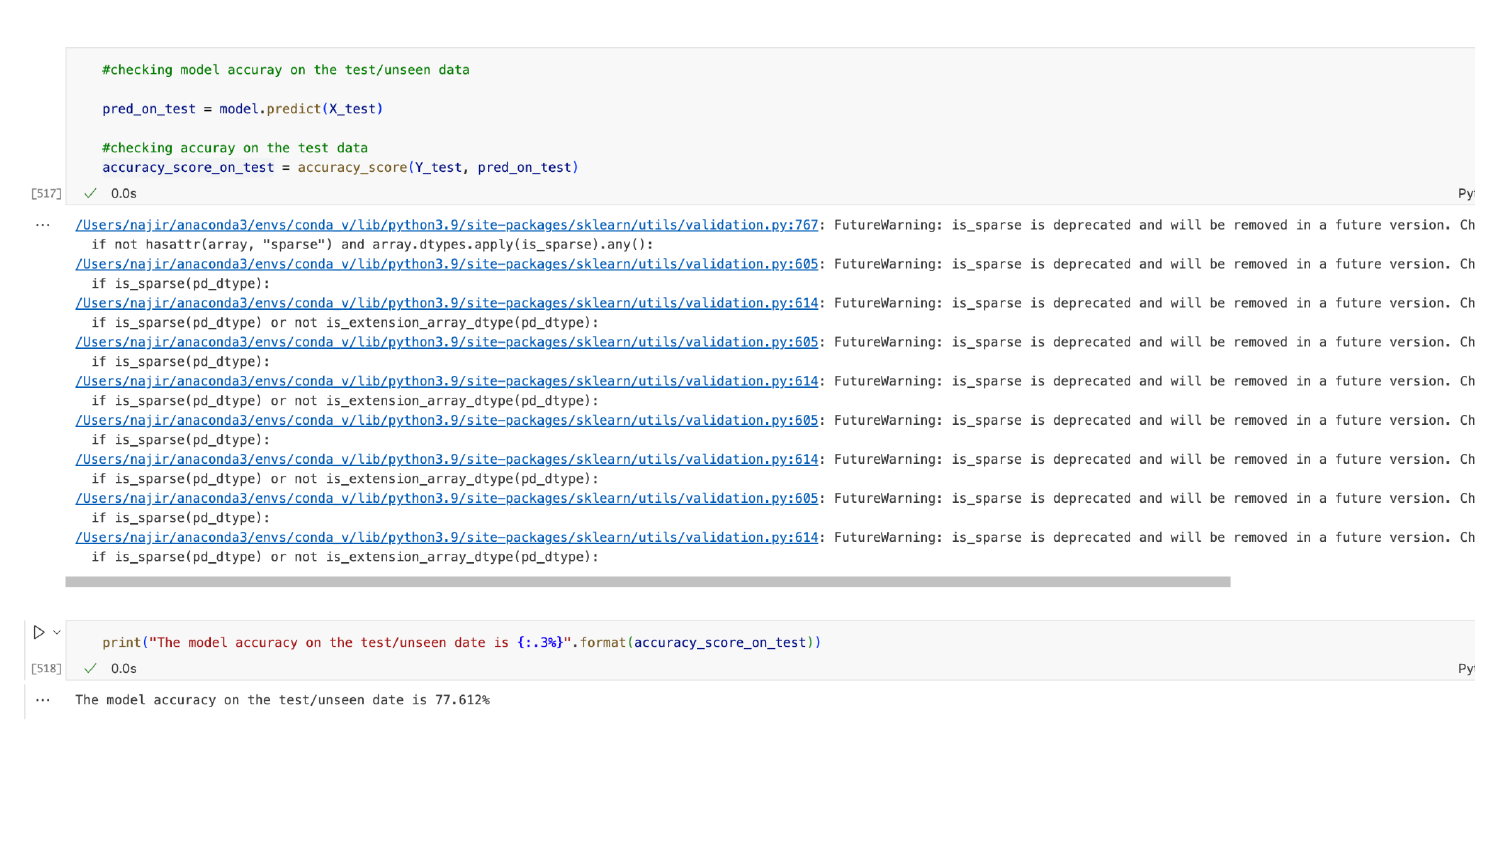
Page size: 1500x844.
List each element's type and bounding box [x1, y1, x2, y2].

picture [24, 24, 1476, 738]
